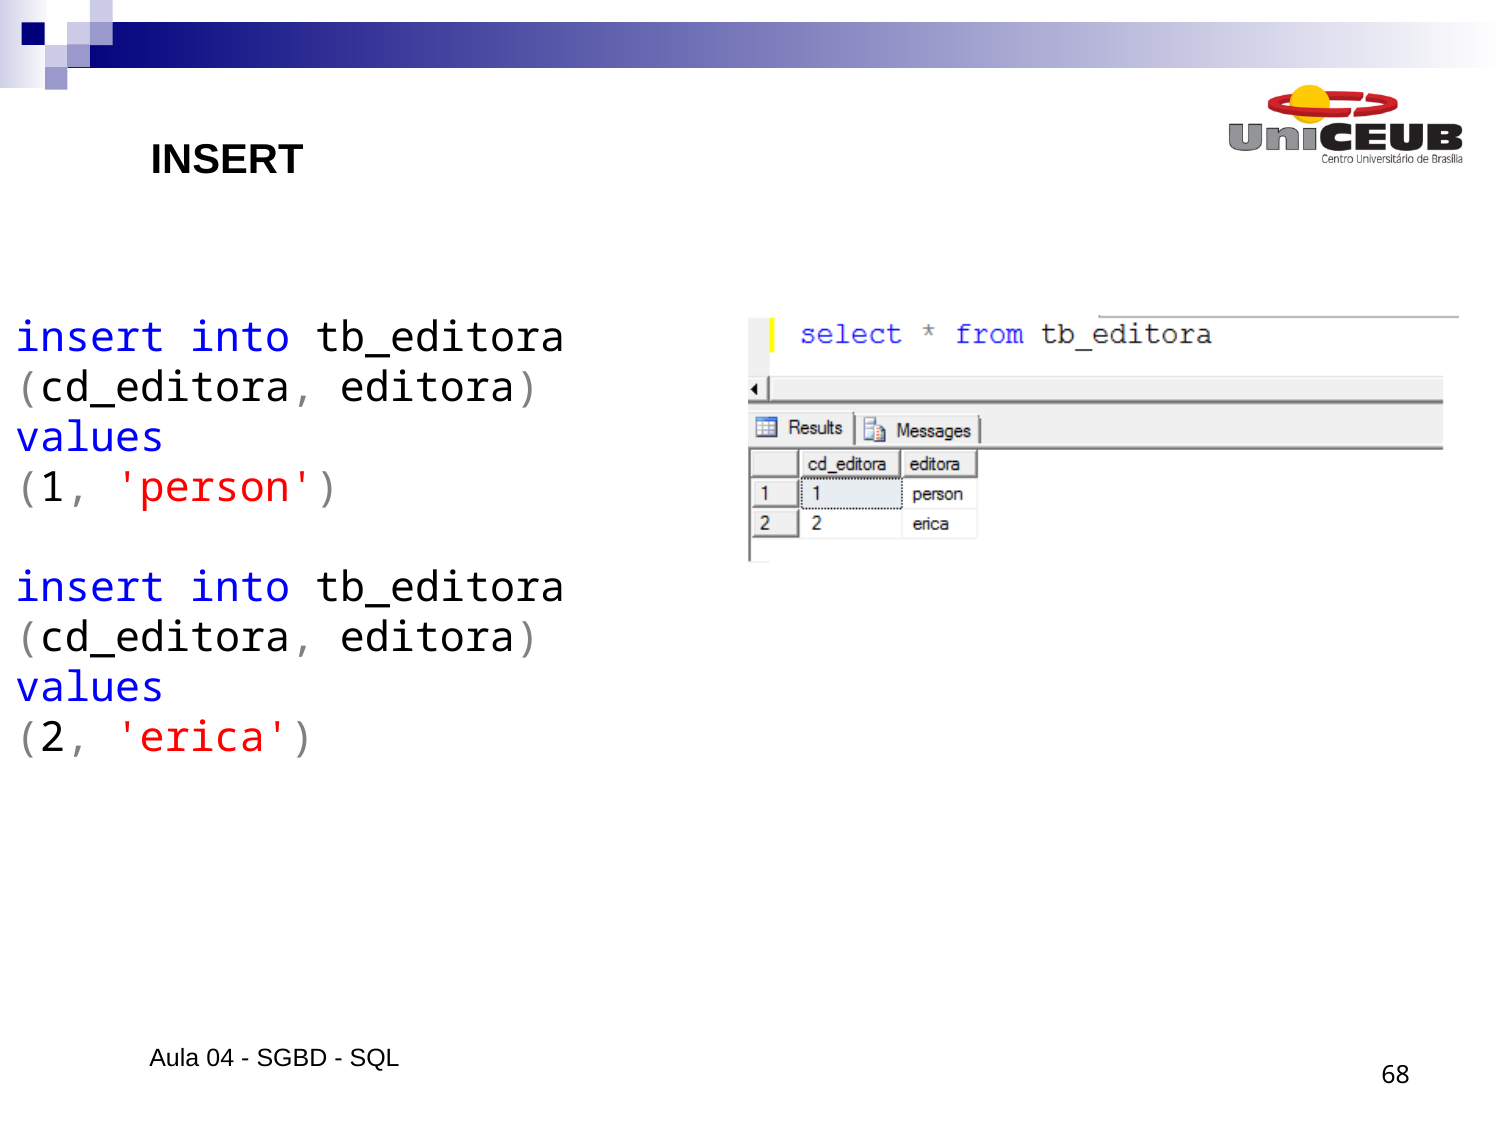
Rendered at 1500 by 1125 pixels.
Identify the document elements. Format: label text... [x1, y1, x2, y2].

footer Aula 04 - SGBD - SQL [37, 1003, 513, 1079]
text_box INSERT [135, 123, 1140, 190]
picture [748, 315, 1459, 563]
text_box ‹#› [1074, 1024, 1425, 1100]
picture [1227, 83, 1464, 165]
text_box insert into tb_editora (cd_editora, editora) values (1, 'person') insert into tb_editora (cd_editora, editora) values (2, 'erica') [0, 302, 1125, 823]
